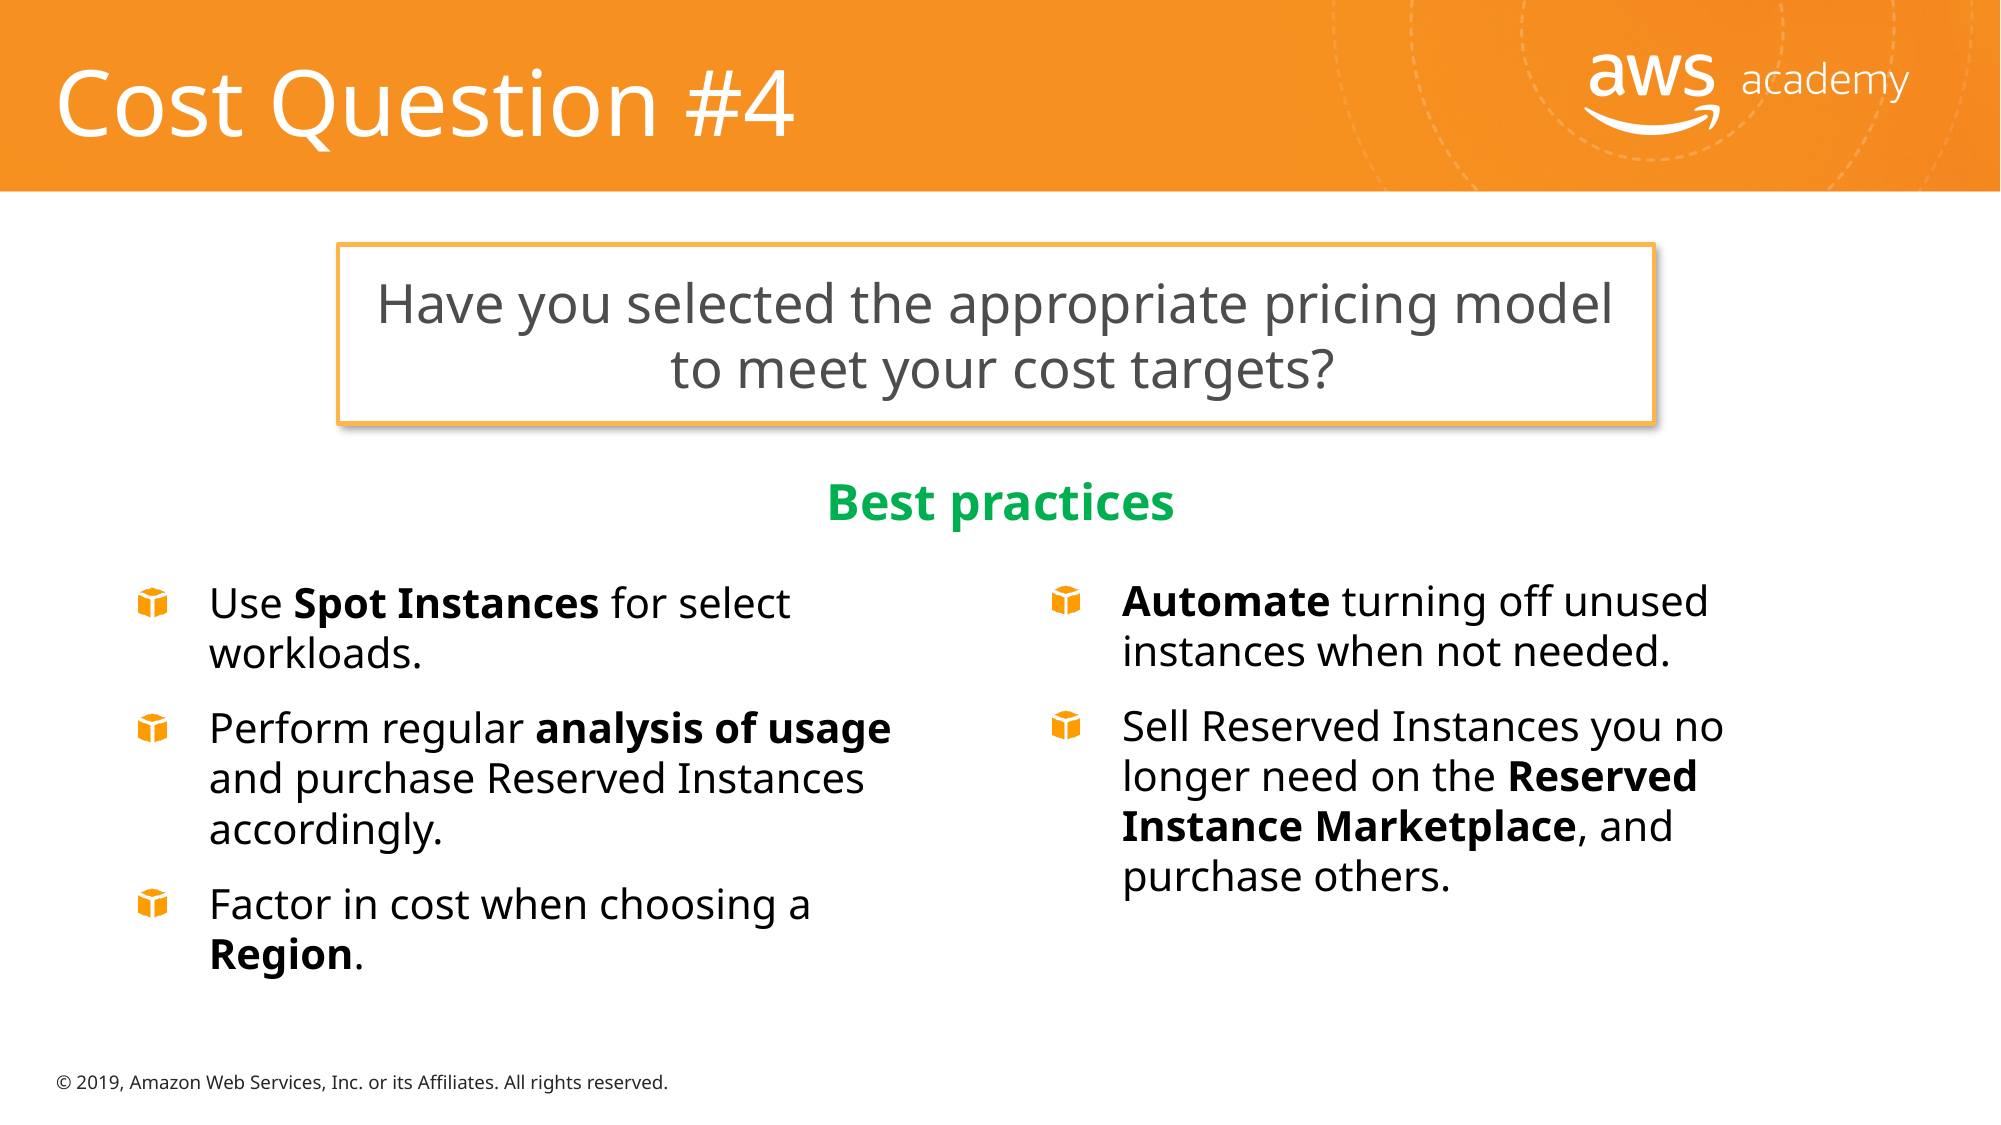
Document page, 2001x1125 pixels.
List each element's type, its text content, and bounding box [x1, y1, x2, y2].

text_box Automate turning off unused instances when not needed. Sell Reserved Instances you no longer need on the Reserved Instance Marketplace, and purchase others. [1032, 567, 1873, 981]
text_box Have you selected the appropriate pricing model to meet your cost targets? [338, 244, 1654, 424]
picture [0, 0, 2001, 1125]
title Cost Question #4 [39, 43, 1863, 172]
text_box Best practices [800, 463, 1202, 538]
text_box Use Spot Instances for select workloads. Perform regular analysis of usage and purchase Reserved Instances accordingly. Factor in cost when choosing a Region. [113, 567, 954, 981]
